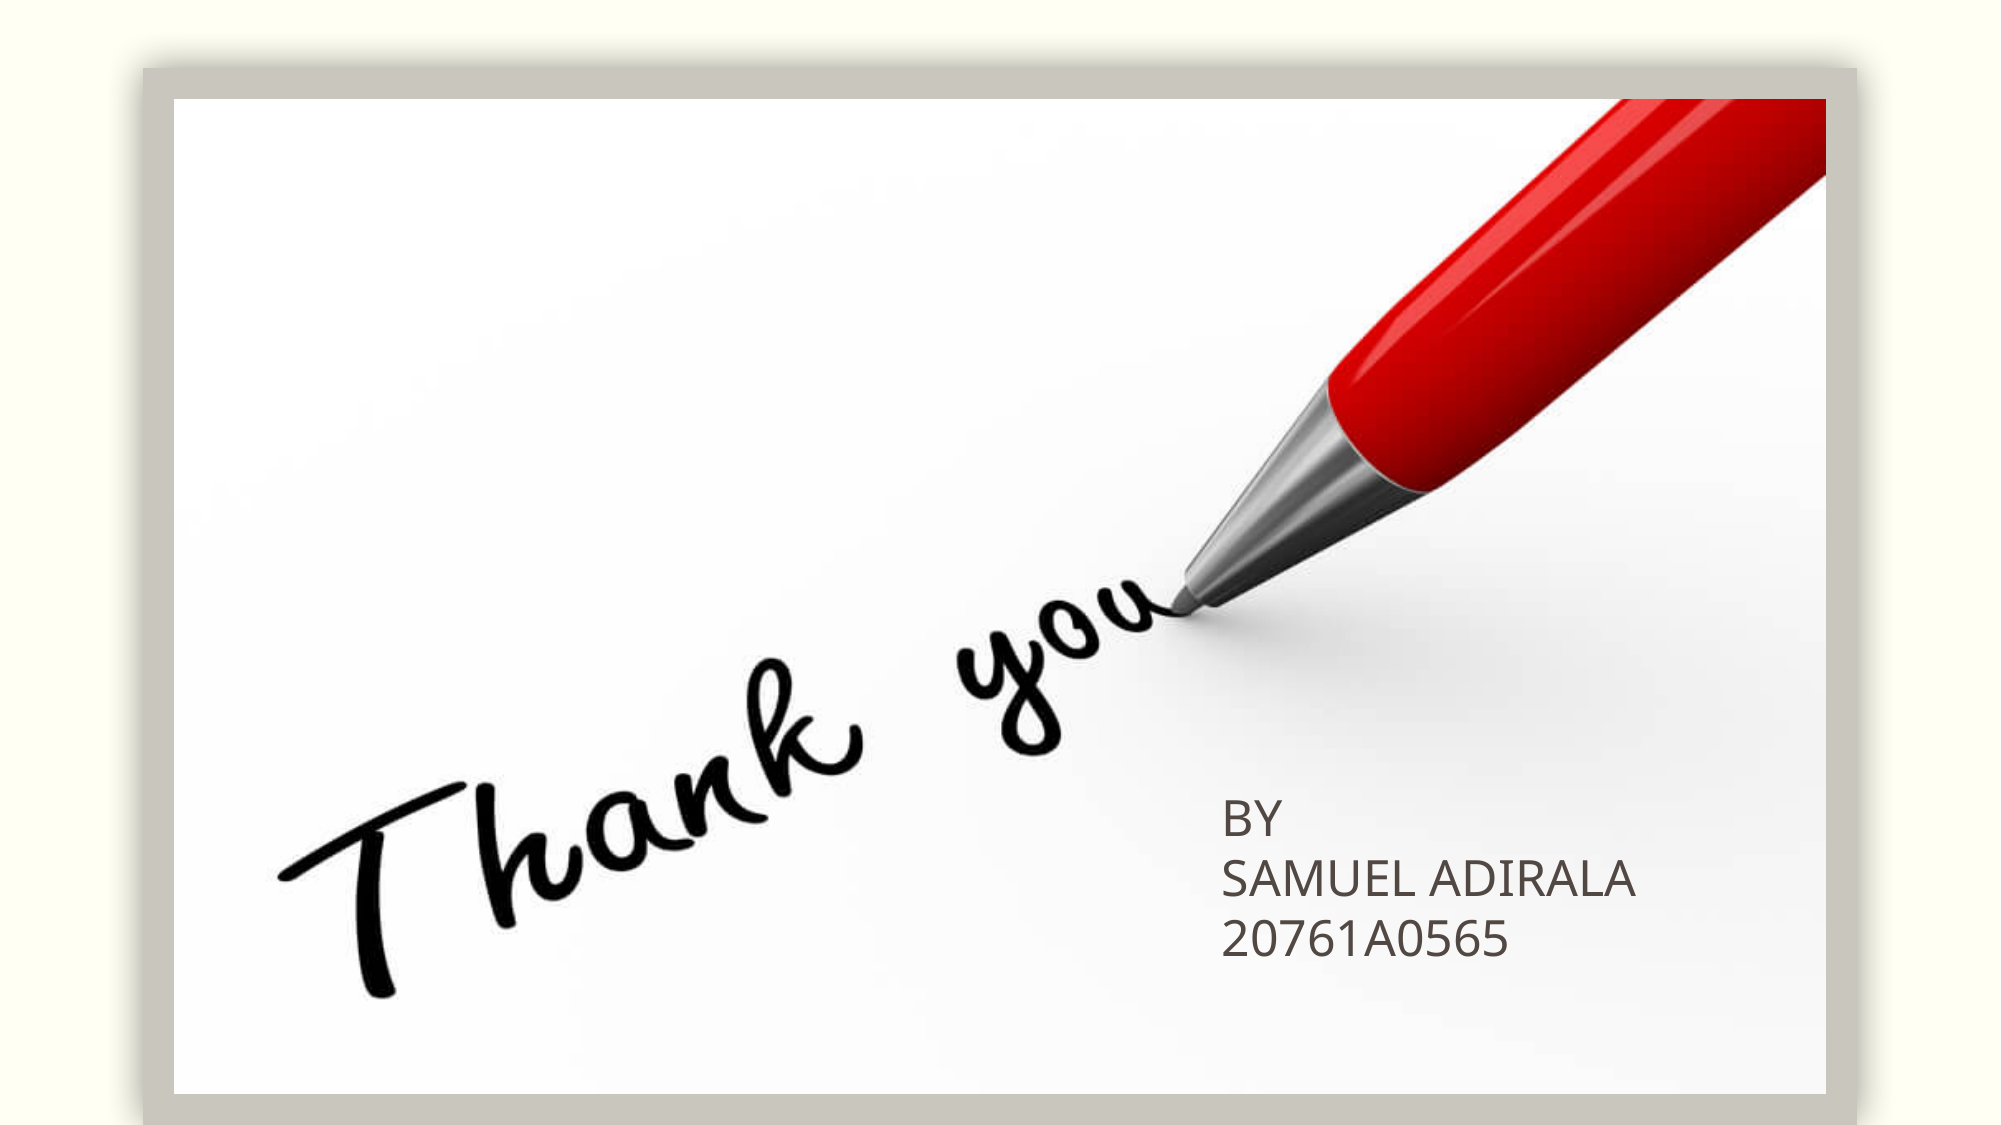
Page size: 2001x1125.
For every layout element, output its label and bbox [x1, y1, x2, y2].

picture [174, 99, 1826, 1094]
